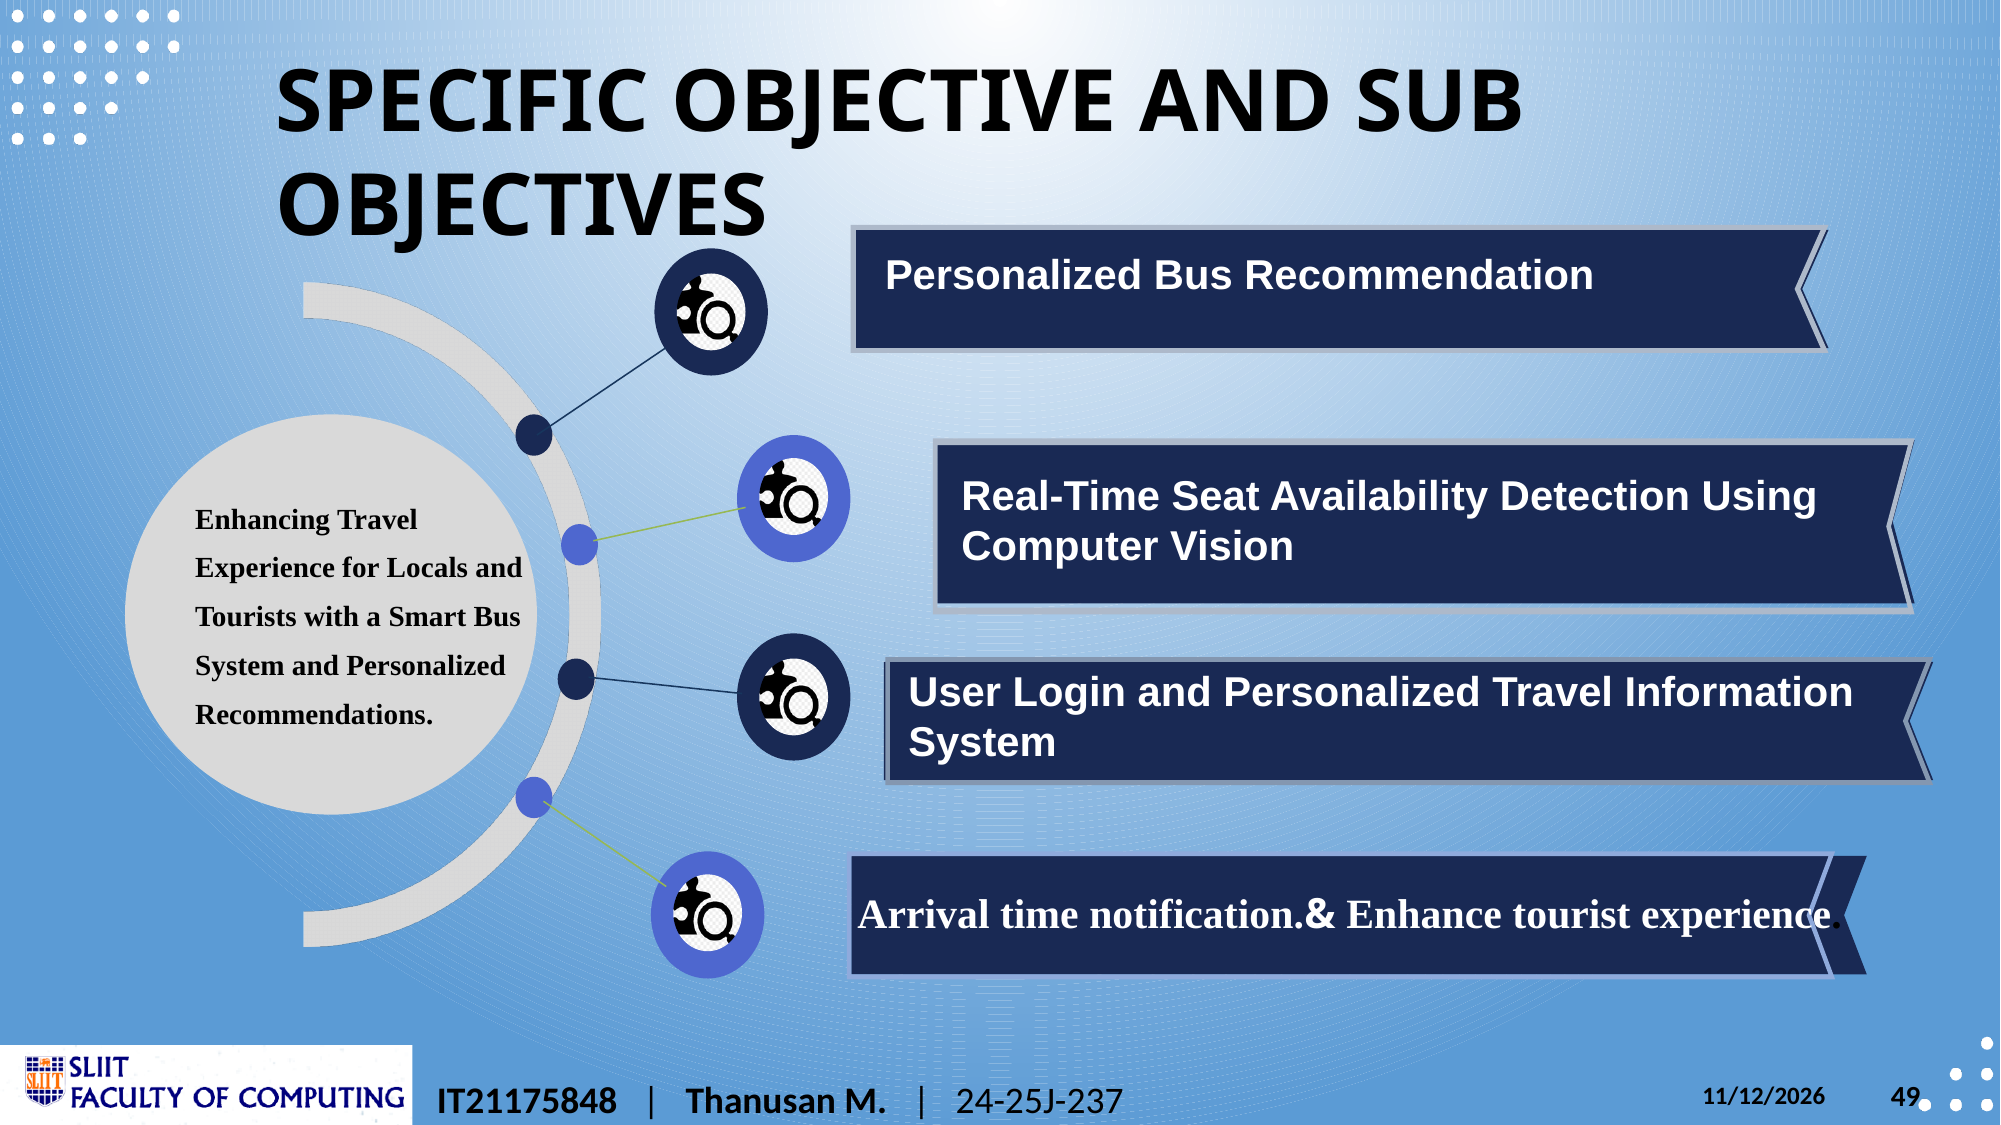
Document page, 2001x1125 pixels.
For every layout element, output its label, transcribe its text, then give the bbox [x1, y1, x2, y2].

text_box [0, 0, 180, 145]
picture [0, 1045, 413, 1125]
text_box [1887, 1036, 2000, 1125]
text_box IT21175848 | Thanusan M. | 24-25J-237 [421, 1068, 1541, 1125]
text_box Specific Objective and Sub Objectives [260, 38, 1961, 262]
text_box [124, 224, 1950, 980]
